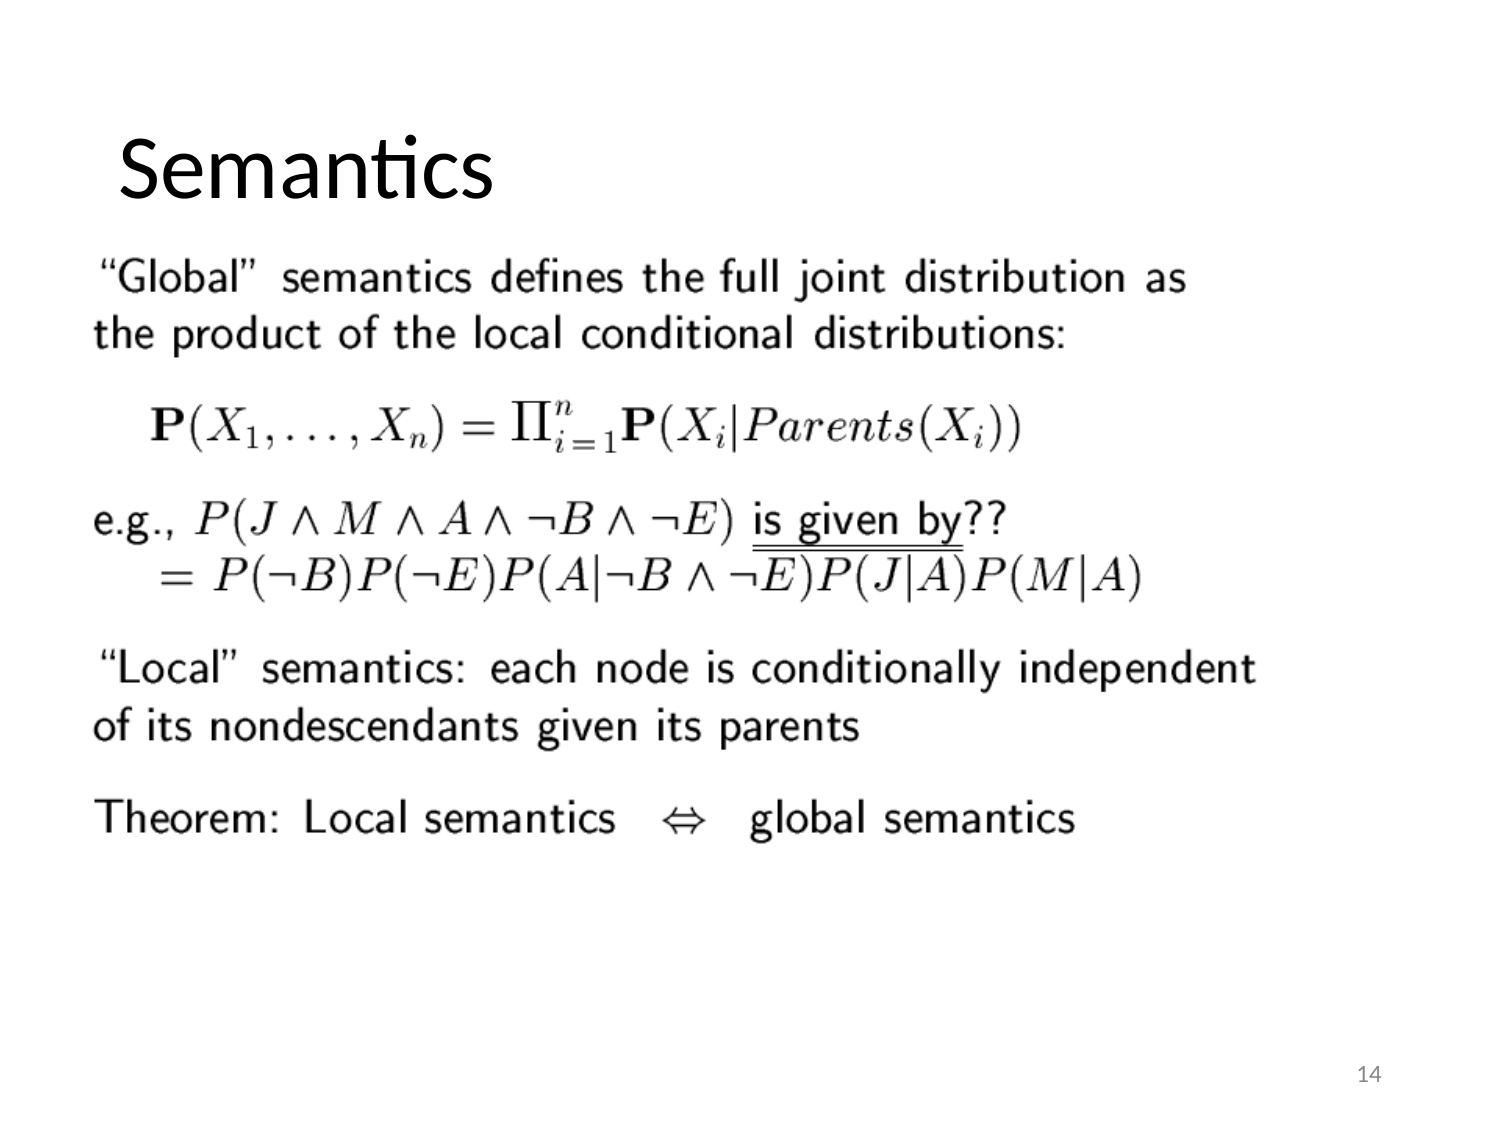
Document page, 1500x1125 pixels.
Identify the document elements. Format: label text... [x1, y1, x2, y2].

picture [76, 241, 1276, 851]
slide_number ‹#› [1059, 1042, 1397, 1103]
title Semantics [103, 59, 1397, 278]
